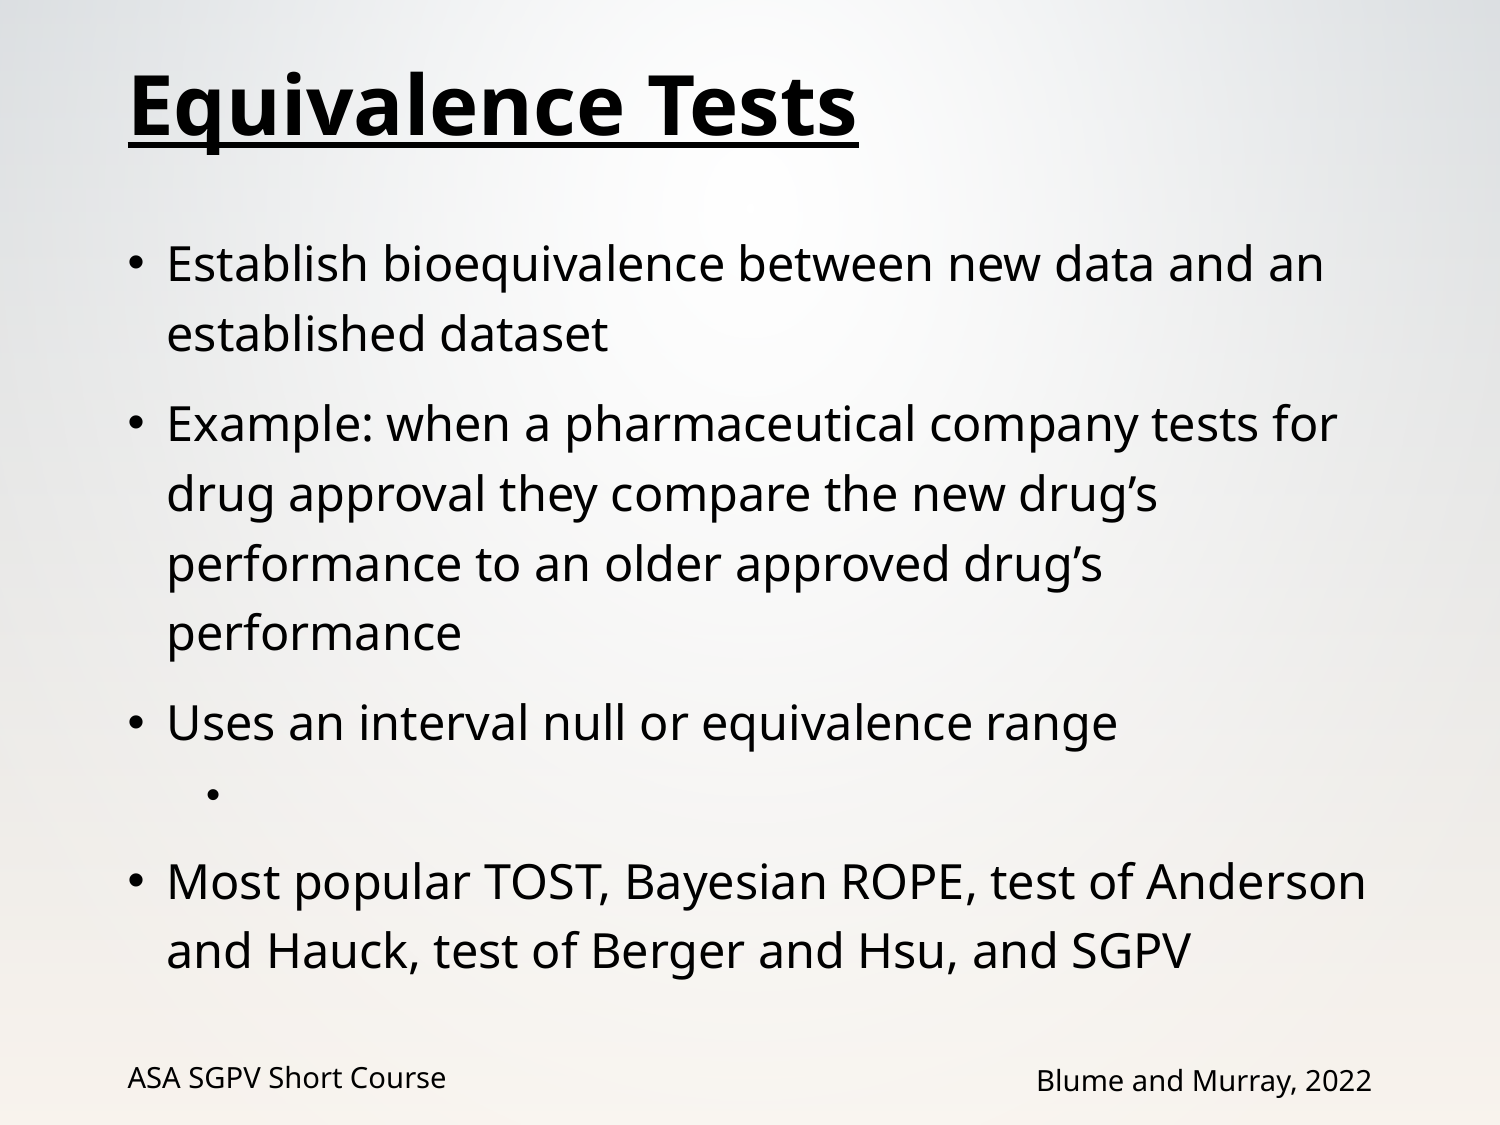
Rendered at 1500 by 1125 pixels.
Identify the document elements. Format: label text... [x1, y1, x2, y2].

picture [0, 0, 1500, 1125]
title Equivalence Tests [112, 37, 1388, 180]
footer ASA SGPV Short Course [112, 1049, 915, 1110]
slide_number Blume and Murray, 2022 [1004, 1049, 1388, 1110]
